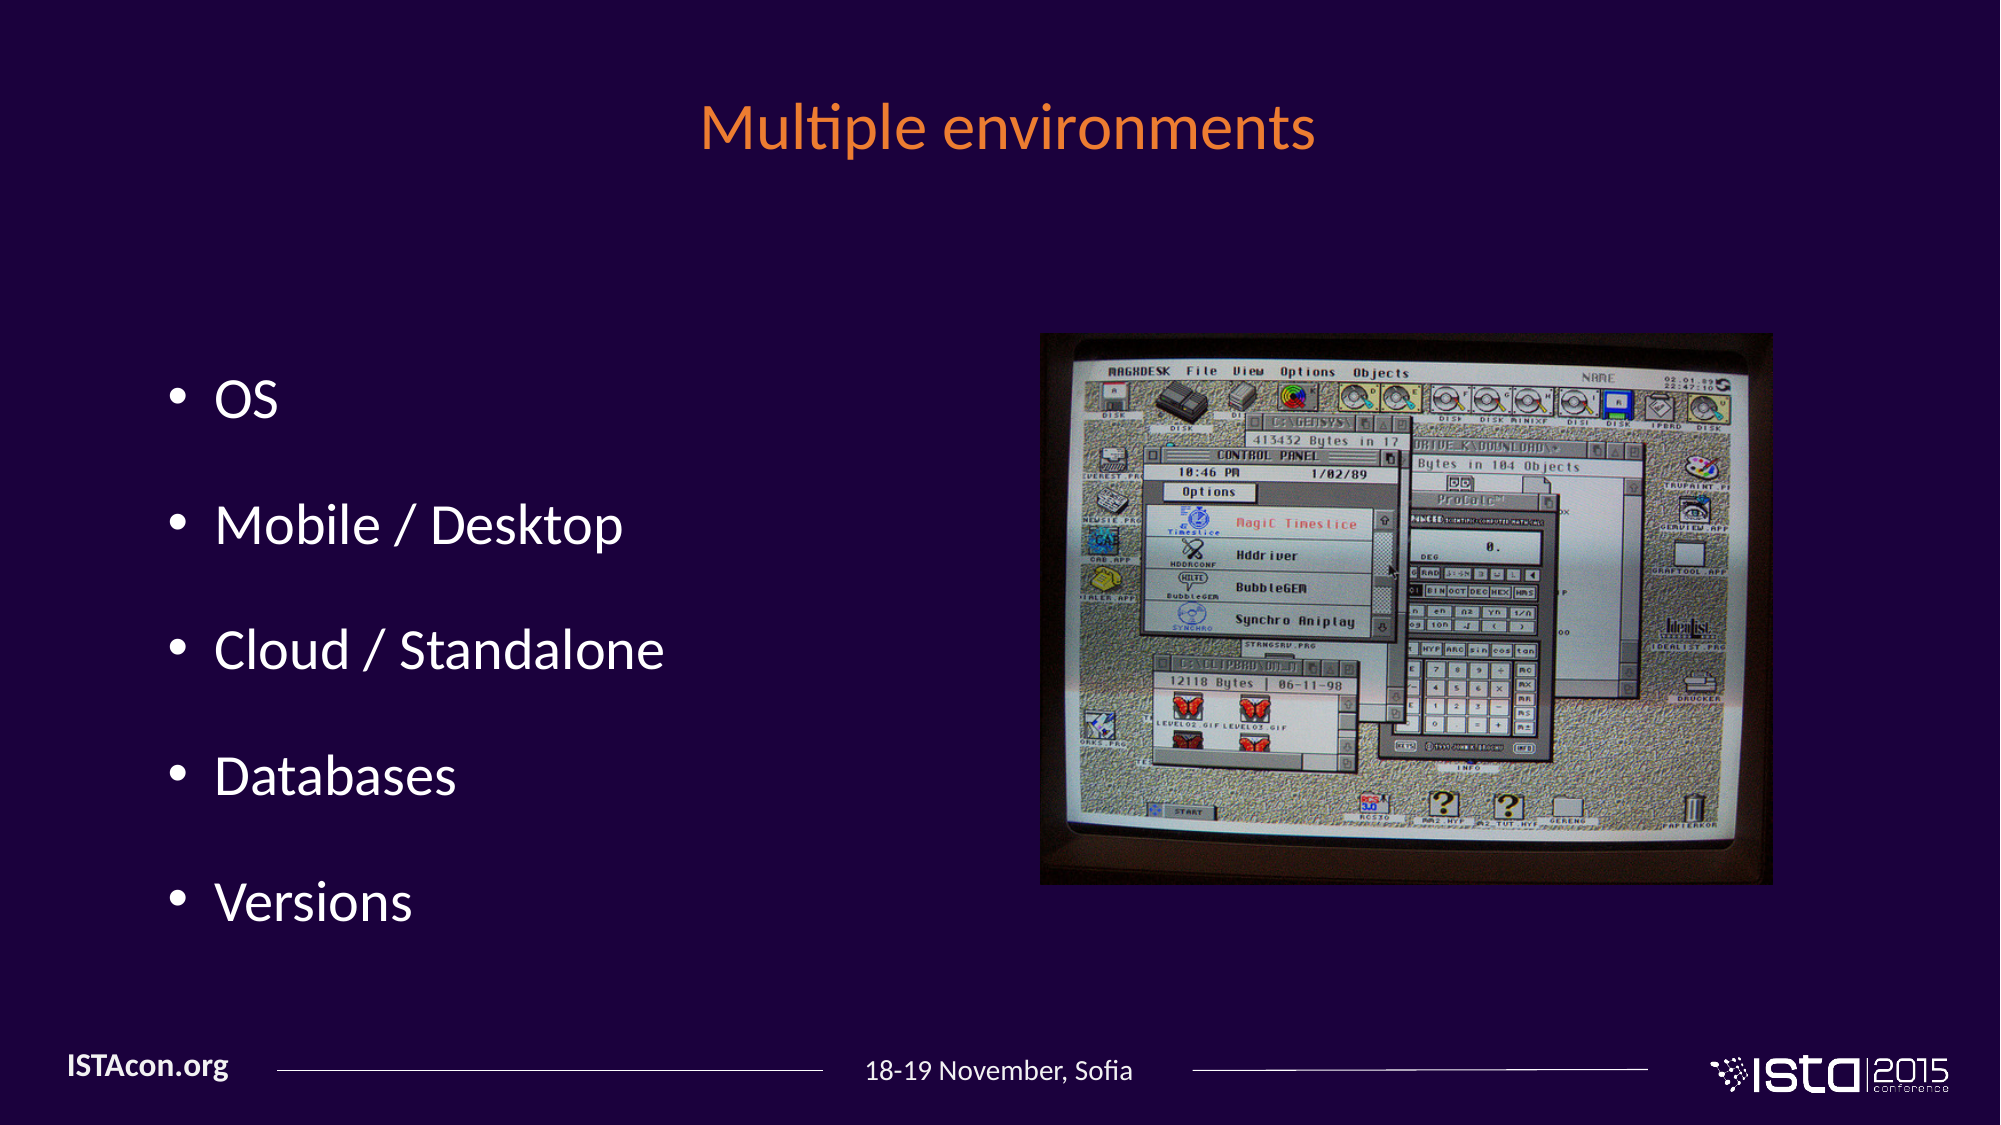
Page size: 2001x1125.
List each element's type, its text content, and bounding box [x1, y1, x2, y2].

text_box Multiple environments [242, 75, 1774, 170]
picture [1039, 333, 1773, 885]
picture [1683, 1031, 1976, 1115]
text_box ISTAcon.org [51, 1040, 319, 1101]
text_box 18-19 November, Sofia [849, 1048, 1151, 1101]
list OS Mobile / Desktop Cloud / Standalone Databases Versions [152, 318, 1863, 1014]
